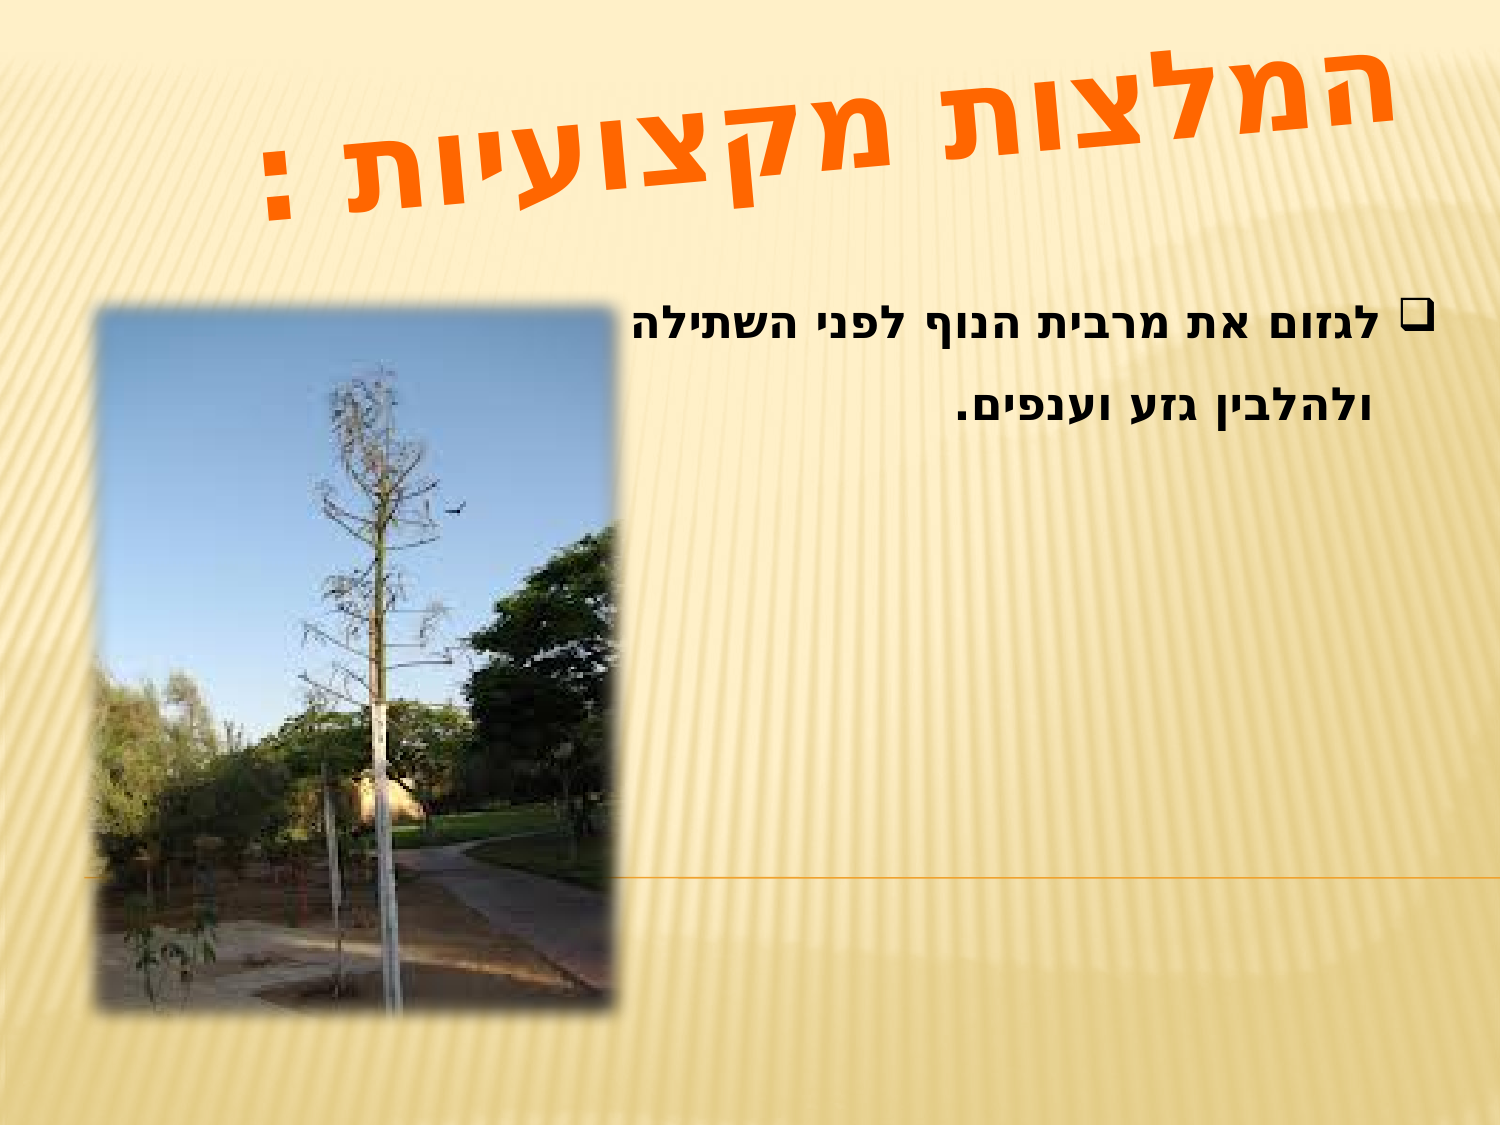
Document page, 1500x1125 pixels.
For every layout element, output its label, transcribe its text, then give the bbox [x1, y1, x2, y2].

text_box המלצות מקצועיות : [185, 0, 1423, 257]
text_box לגזום את מרבית הנוף לפני השתילה ולהלבין גזע וענפים. [11, 257, 1453, 438]
picture [78, 290, 630, 1027]
